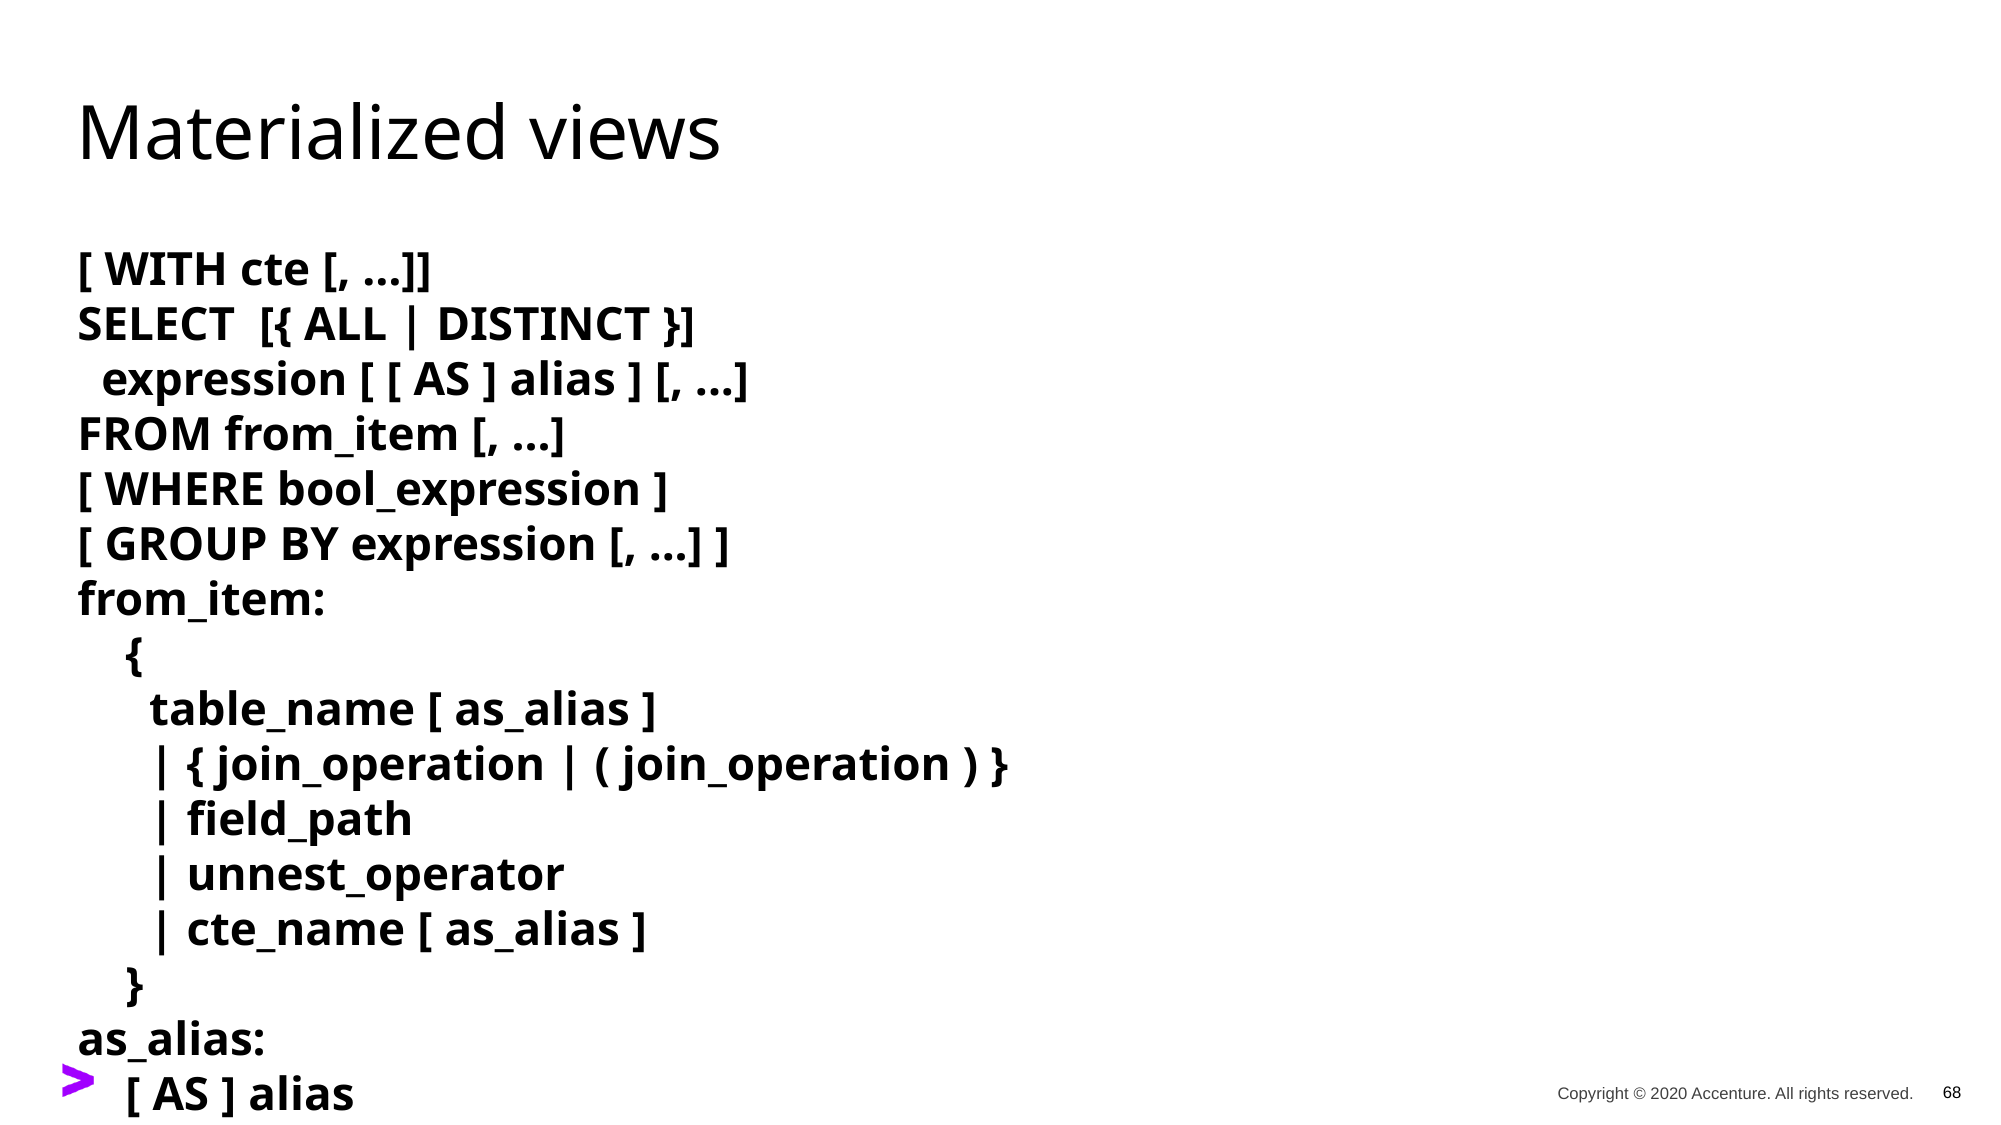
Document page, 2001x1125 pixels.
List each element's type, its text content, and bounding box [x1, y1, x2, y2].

slide_number 68 [1921, 1075, 1984, 1110]
title Materialized views [62, 56, 1938, 218]
list [ WITH cte [, …]] SELECT [{ ALL | DISTINCT }] expression [ [ AS ] alias ] [, ...] FROM from_item [, ...] [ WHERE bool_expression ] [ GROUP BY expression [, ...] ] from_item: { table_name [ as_alias ] | { join_operation | ( join_operation ) } | field_path | unnest_operator | cte_name [ as_alias ] } as_alias: [ AS ] alias [62, 232, 1866, 1125]
